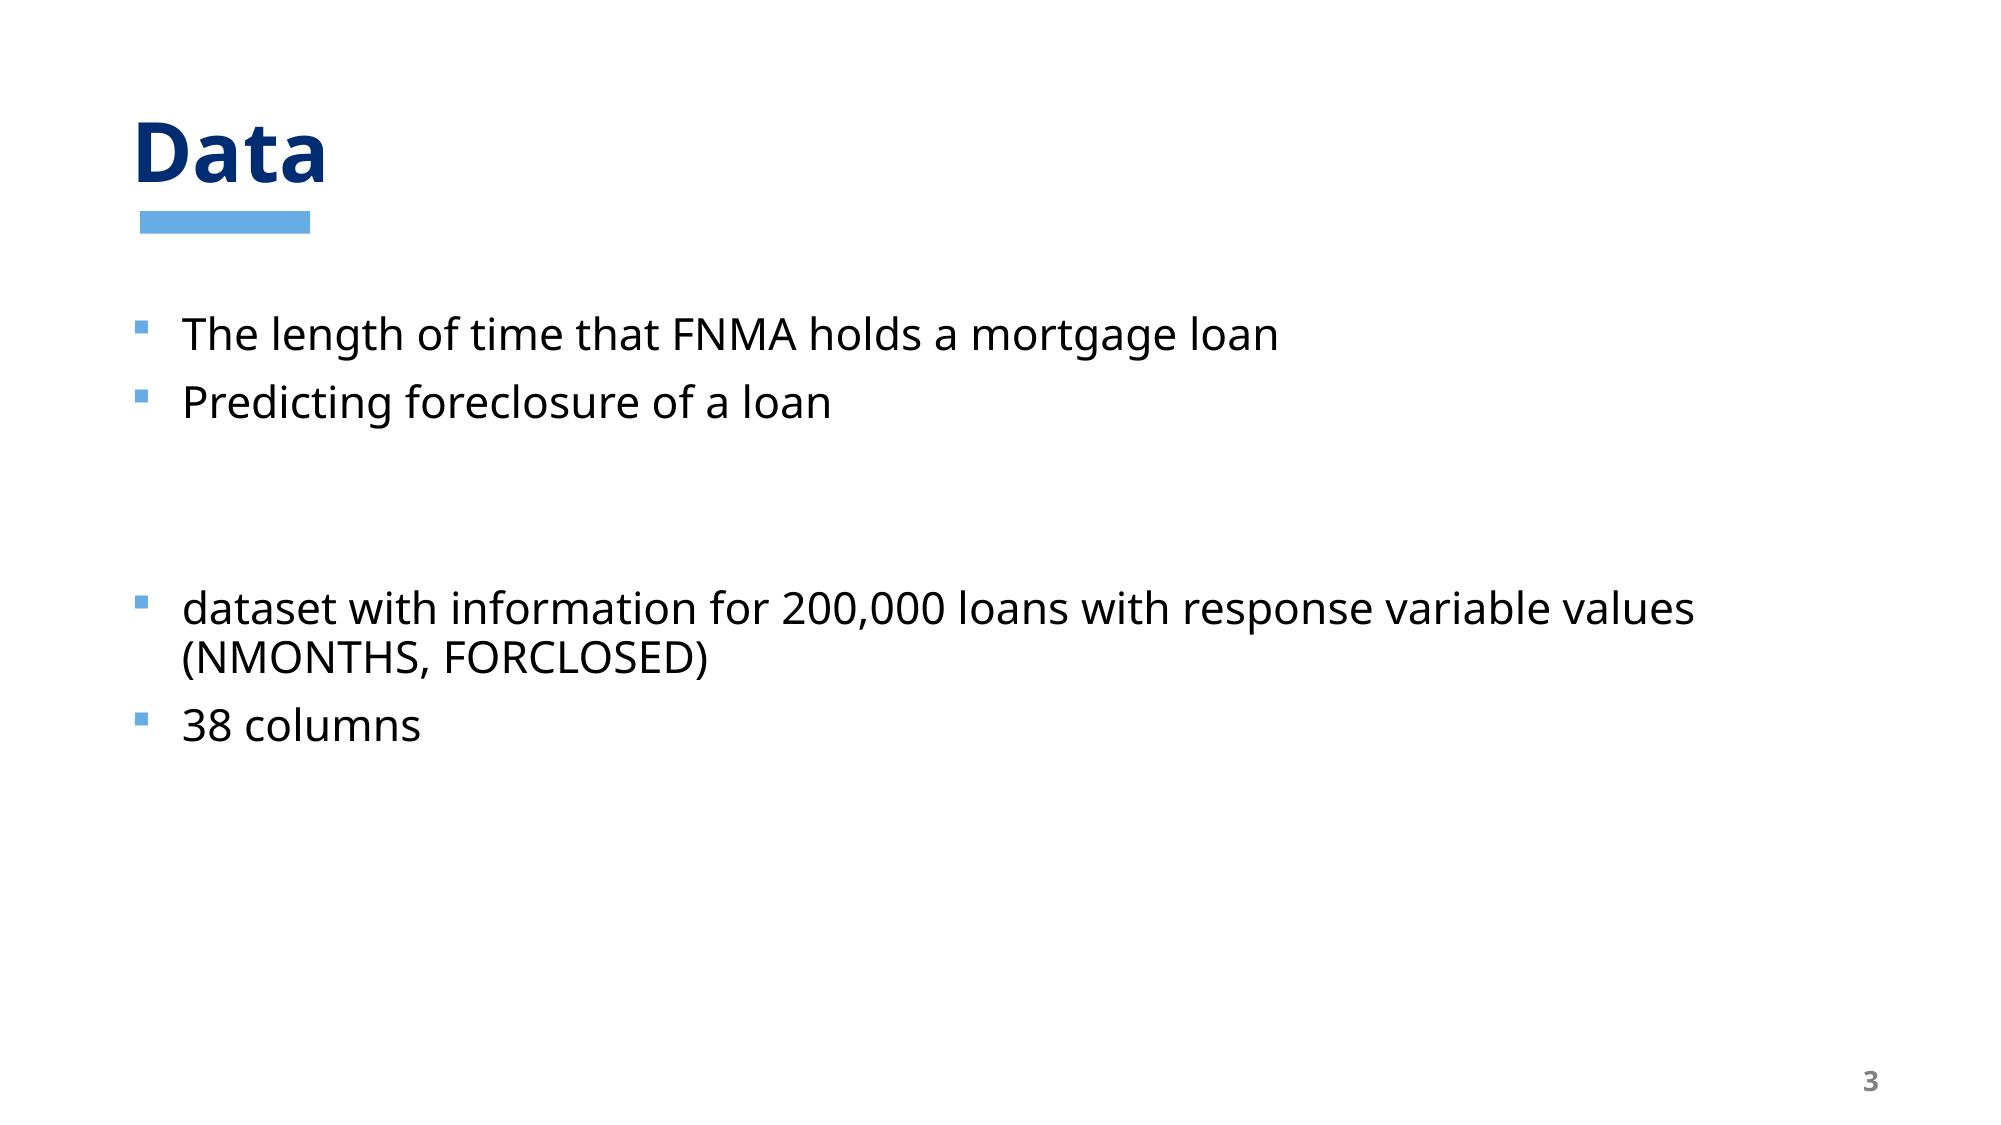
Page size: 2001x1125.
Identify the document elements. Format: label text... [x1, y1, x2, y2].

list The length of time that FNMA holds a mortgage loan Predicting foreclosure of a loan dataset with information for 200,000 loans with response variable values (NMONTHS, FORCLOSED) 38 columns [116, 304, 1886, 794]
title Data [116, 99, 1886, 211]
